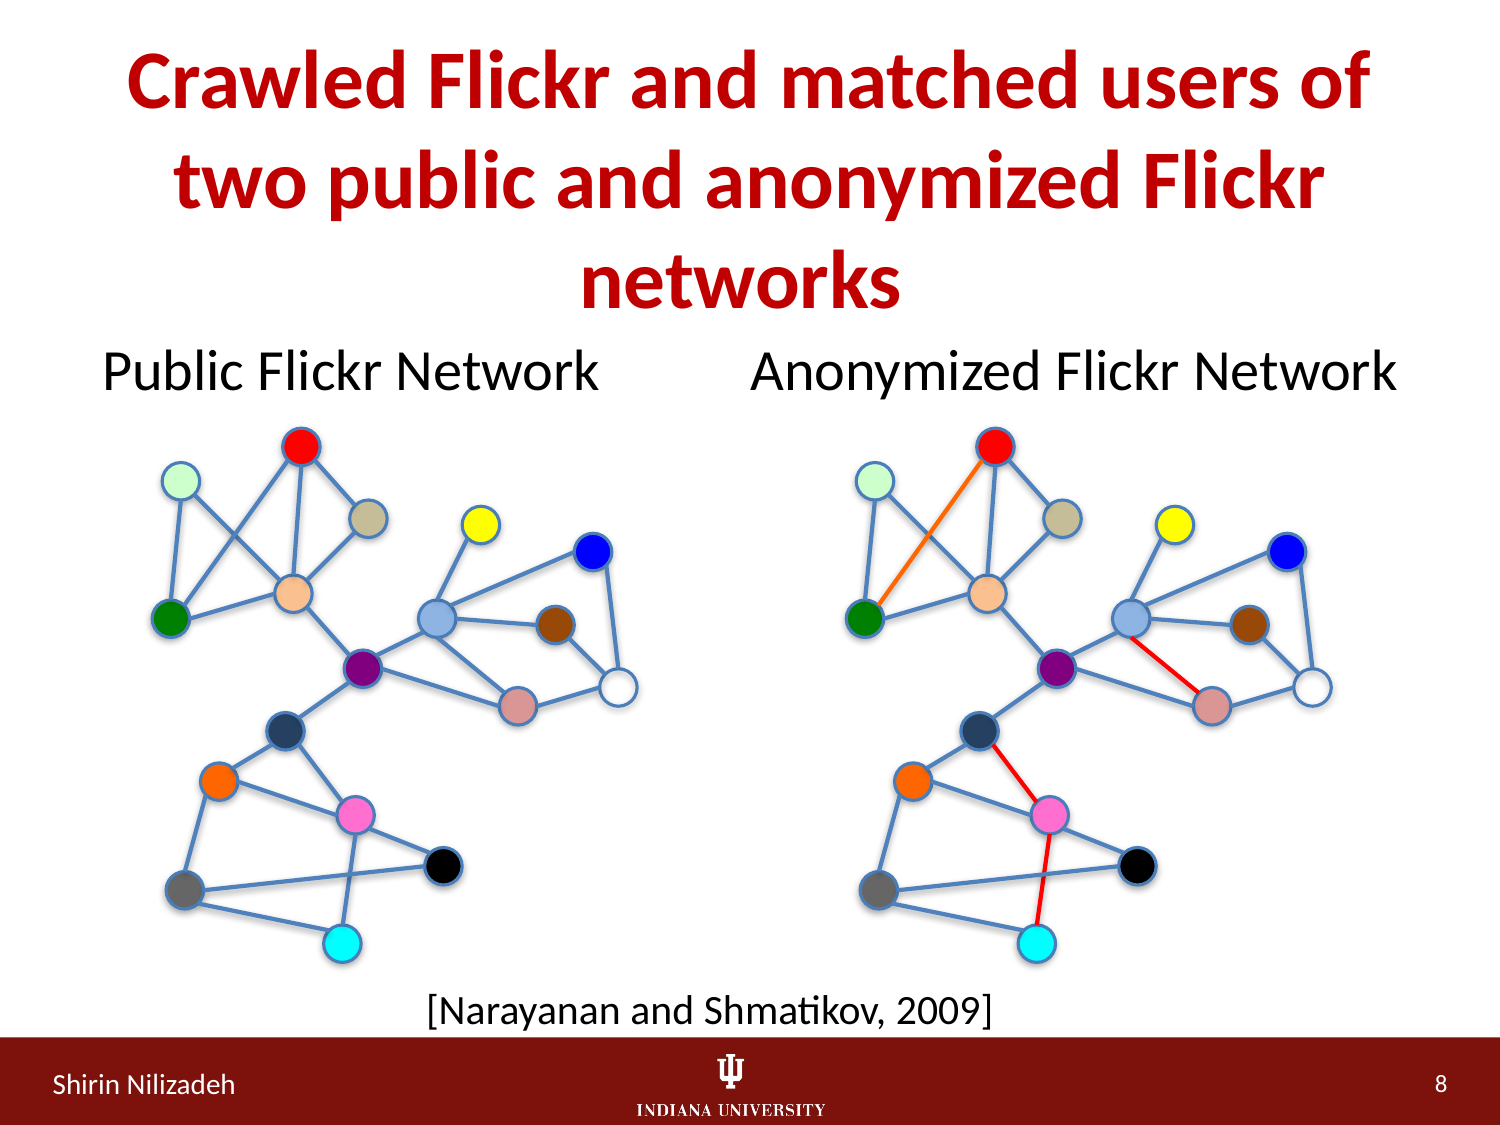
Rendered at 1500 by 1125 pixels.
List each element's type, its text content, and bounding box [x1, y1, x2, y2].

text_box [926, 744, 967, 769]
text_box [1230, 687, 1294, 707]
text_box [1144, 551, 1269, 606]
text_box [537, 613, 576, 645]
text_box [992, 681, 1044, 719]
text_box [161, 461, 180, 499]
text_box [203, 866, 425, 891]
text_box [1036, 833, 1050, 864]
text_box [436, 538, 468, 601]
text_box [322, 925, 362, 964]
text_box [314, 459, 356, 506]
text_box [306, 606, 350, 656]
text_box [1118, 846, 1158, 886]
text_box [183, 459, 289, 606]
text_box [987, 465, 996, 576]
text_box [536, 687, 600, 707]
text_box [573, 532, 613, 572]
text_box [197, 903, 330, 931]
text_box [855, 461, 874, 498]
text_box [568, 638, 602, 675]
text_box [1062, 828, 1125, 854]
text_box [348, 499, 388, 539]
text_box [184, 794, 207, 872]
text_box Public Flickr Network [87, 324, 650, 410]
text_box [606, 565, 619, 669]
text_box [1293, 669, 1333, 708]
text_box [1268, 532, 1307, 572]
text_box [1300, 565, 1313, 669]
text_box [232, 744, 273, 769]
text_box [878, 794, 901, 872]
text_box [368, 828, 431, 854]
text_box [1194, 686, 1230, 726]
list [Narayanan and Shmatikov, 2009] [411, 974, 1036, 1050]
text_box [189, 613, 275, 619]
text_box [425, 846, 463, 886]
text_box [975, 427, 1015, 466]
text_box [265, 711, 306, 751]
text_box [1075, 668, 1194, 707]
text_box [1231, 613, 1270, 645]
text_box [878, 459, 983, 606]
text_box [338, 795, 376, 835]
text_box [1130, 637, 1200, 694]
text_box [375, 631, 425, 656]
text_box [237, 781, 338, 816]
slide_number 8 [1112, 1052, 1463, 1113]
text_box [1149, 618, 1232, 626]
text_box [306, 531, 356, 581]
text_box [931, 781, 1032, 816]
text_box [897, 866, 1119, 891]
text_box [891, 903, 1024, 931]
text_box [1069, 631, 1119, 656]
text_box [281, 427, 321, 466]
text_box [342, 833, 356, 864]
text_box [1262, 638, 1297, 675]
text_box Crawled Flickr and matched users of two public and anonymized Flickr networks [37, 24, 1463, 325]
text_box [343, 649, 383, 689]
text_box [342, 899, 356, 926]
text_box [298, 681, 350, 719]
text_box [1155, 505, 1195, 545]
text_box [436, 637, 505, 694]
text_box [960, 711, 1000, 751]
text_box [455, 618, 537, 626]
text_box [1008, 459, 1050, 506]
text_box [417, 600, 456, 638]
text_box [170, 499, 182, 601]
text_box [1036, 899, 1050, 926]
text_box [845, 600, 883, 639]
text_box [1017, 925, 1057, 964]
text_box Anonymized Flickr Network [735, 324, 1450, 410]
text_box [1037, 649, 1077, 689]
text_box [864, 499, 876, 601]
text_box [599, 669, 638, 708]
text_box [1042, 499, 1083, 539]
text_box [381, 668, 500, 707]
text_box [151, 600, 189, 639]
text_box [883, 613, 969, 619]
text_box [293, 465, 302, 576]
text_box [461, 505, 501, 545]
text_box [165, 872, 201, 910]
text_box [450, 551, 575, 606]
text_box [500, 686, 536, 726]
text_box [980, 584, 1008, 614]
text_box [1111, 600, 1150, 638]
text_box [859, 872, 895, 910]
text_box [298, 744, 343, 786]
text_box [1000, 531, 1050, 581]
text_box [992, 744, 1037, 786]
text_box [893, 762, 933, 802]
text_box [1000, 606, 1044, 656]
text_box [1130, 538, 1162, 601]
text_box [286, 584, 313, 614]
picture [637, 1054, 825, 1116]
text_box [1032, 795, 1070, 834]
text_box [199, 762, 239, 802]
